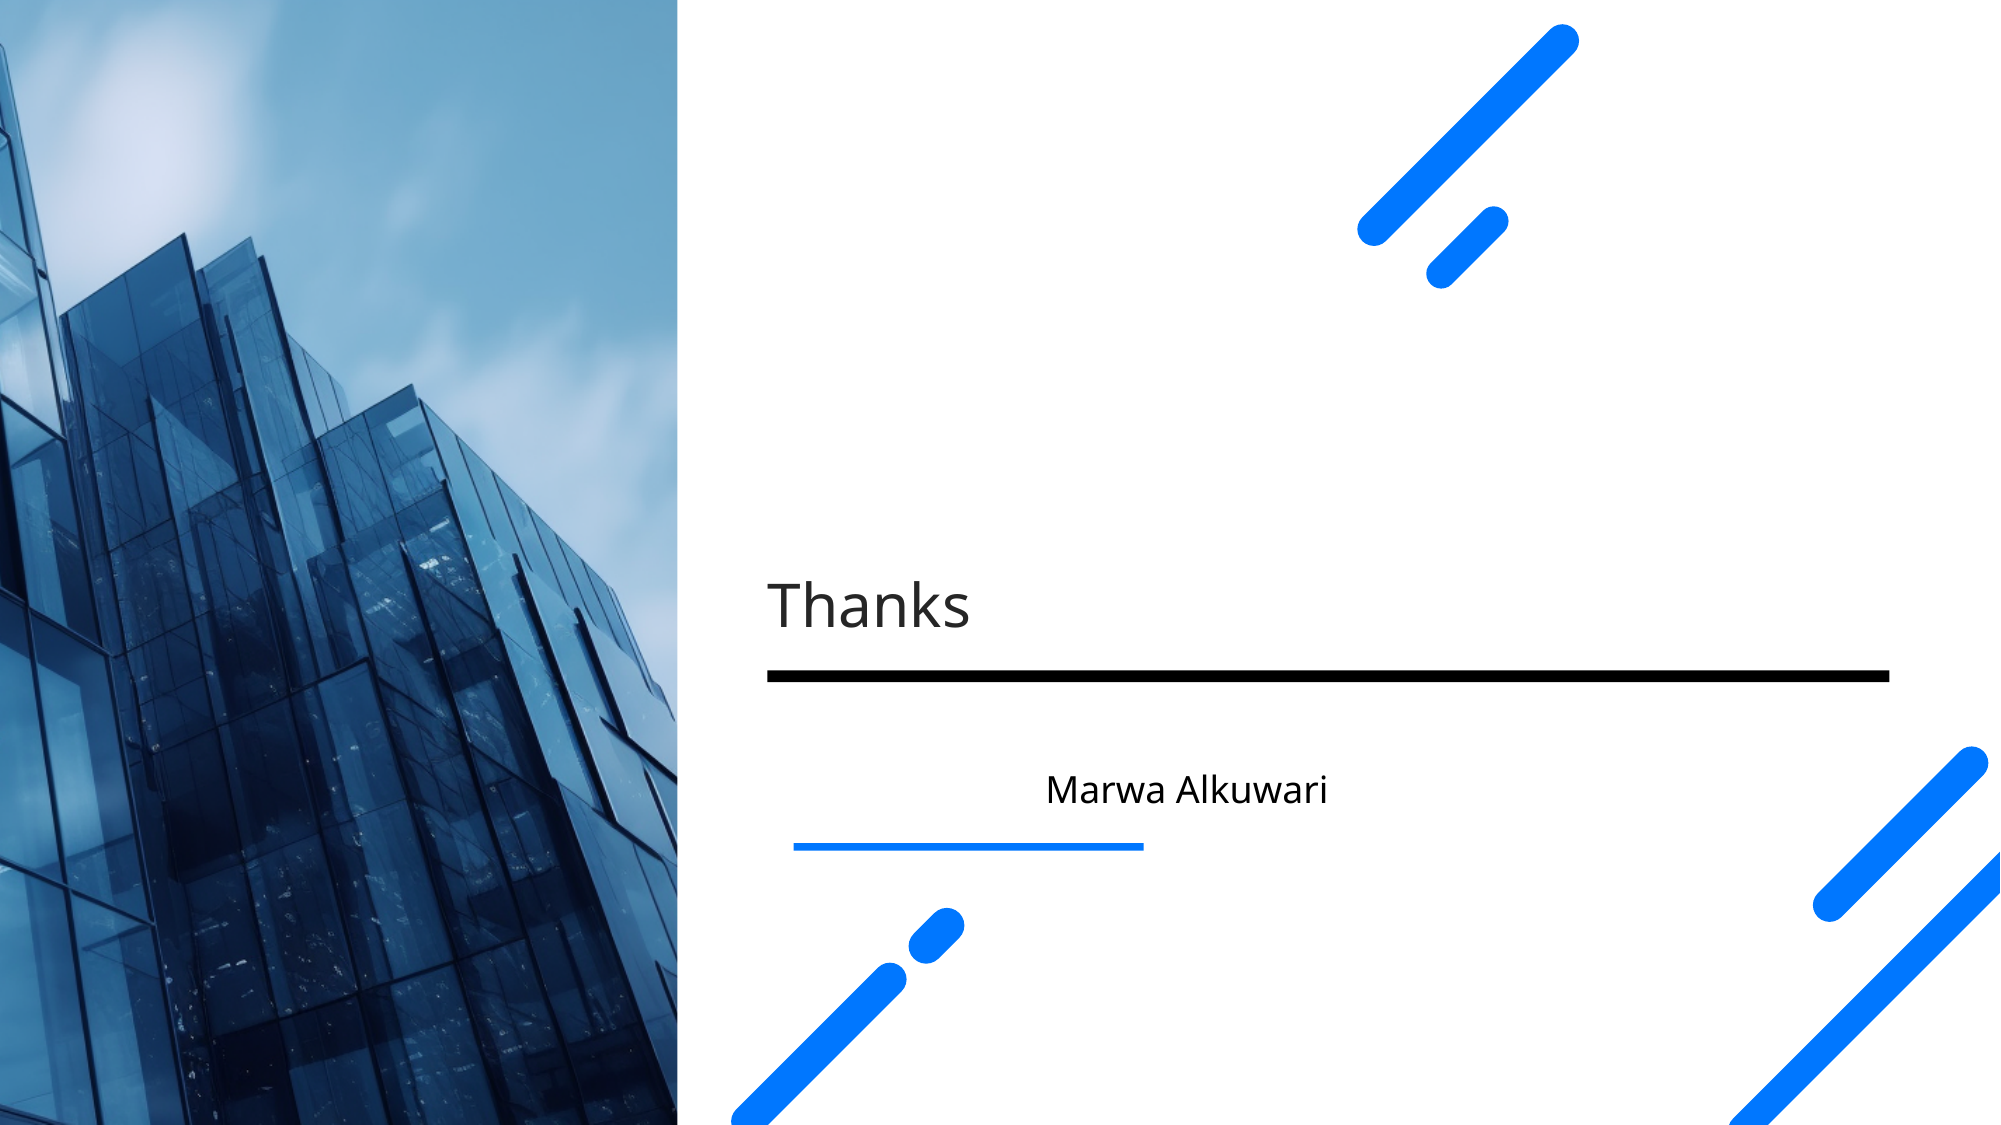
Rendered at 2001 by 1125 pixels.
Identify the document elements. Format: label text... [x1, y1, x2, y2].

text_box [908, 907, 965, 964]
text_box [793, 843, 1144, 851]
text_box [1812, 746, 1989, 922]
text_box [767, 670, 1890, 683]
text_box Marwa Alkuwari [766, 766, 1598, 812]
text_box [731, 962, 907, 1125]
text_box [1729, 851, 2000, 1125]
picture [0, 0, 678, 1125]
text_box [1357, 24, 1580, 246]
text_box [1426, 206, 1509, 289]
text_box Thanks [767, 339, 1890, 640]
